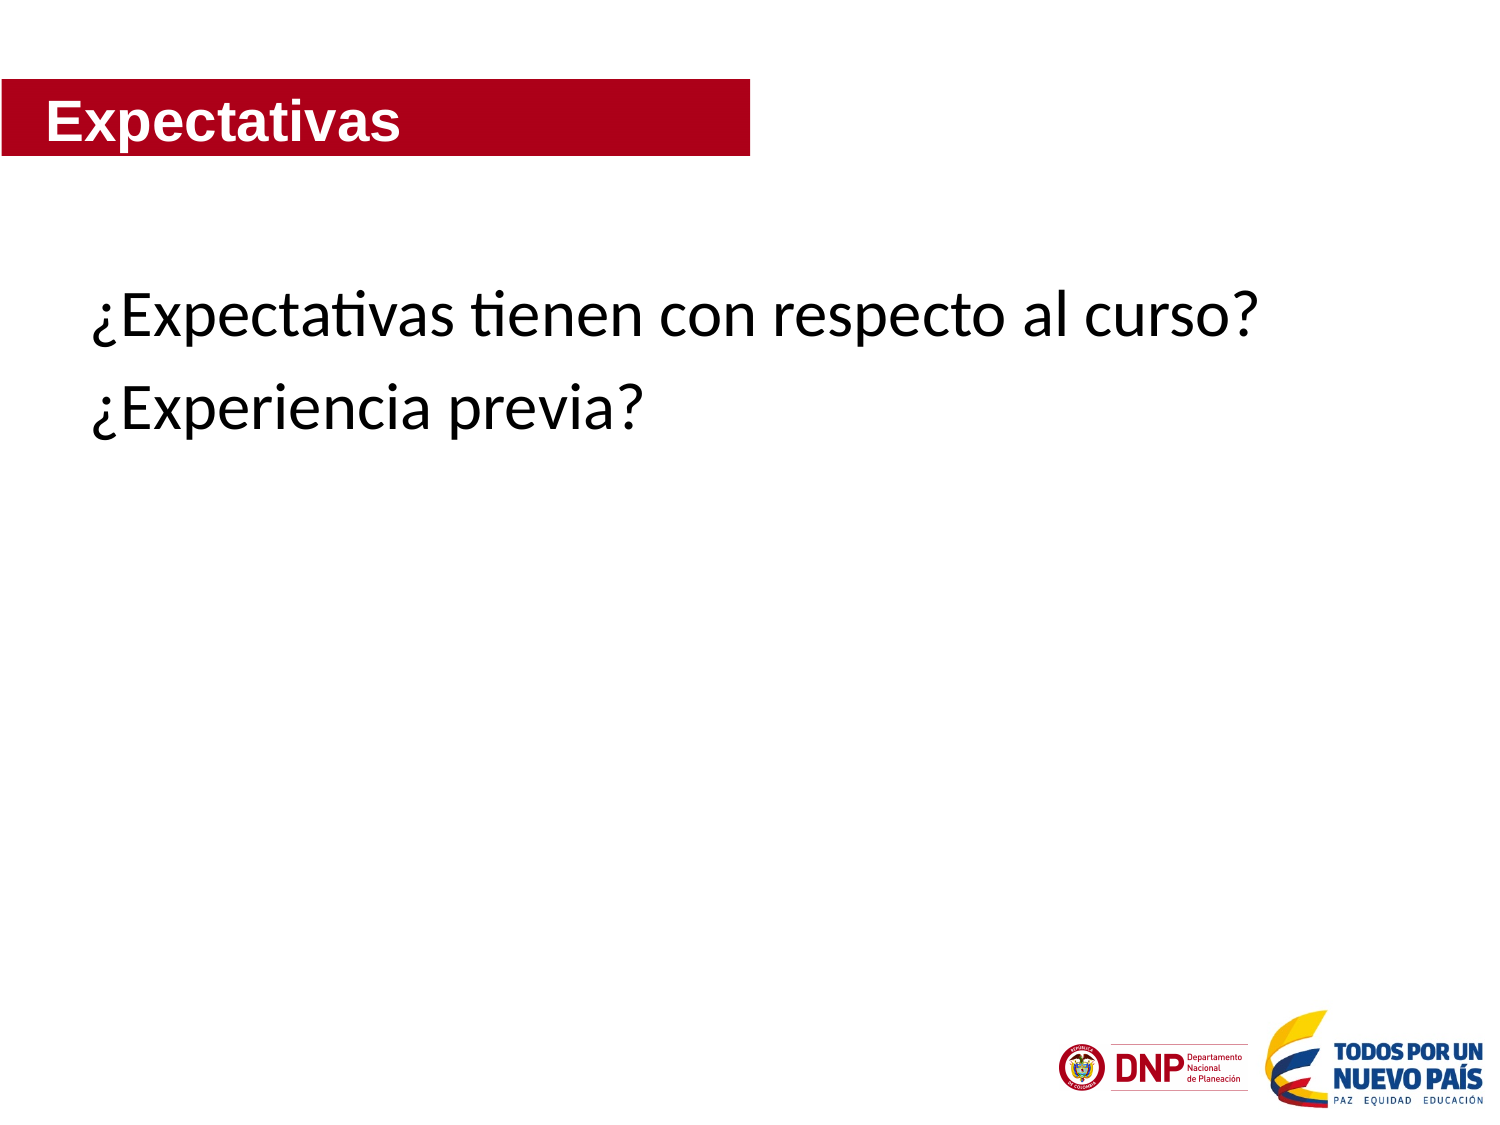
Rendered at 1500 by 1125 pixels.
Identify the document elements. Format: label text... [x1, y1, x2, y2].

picture [1, 79, 751, 156]
picture [1059, 999, 1495, 1124]
list ¿Expectativas tienen con respecto al curso? ¿Experiencia previa? [75, 262, 1425, 1005]
